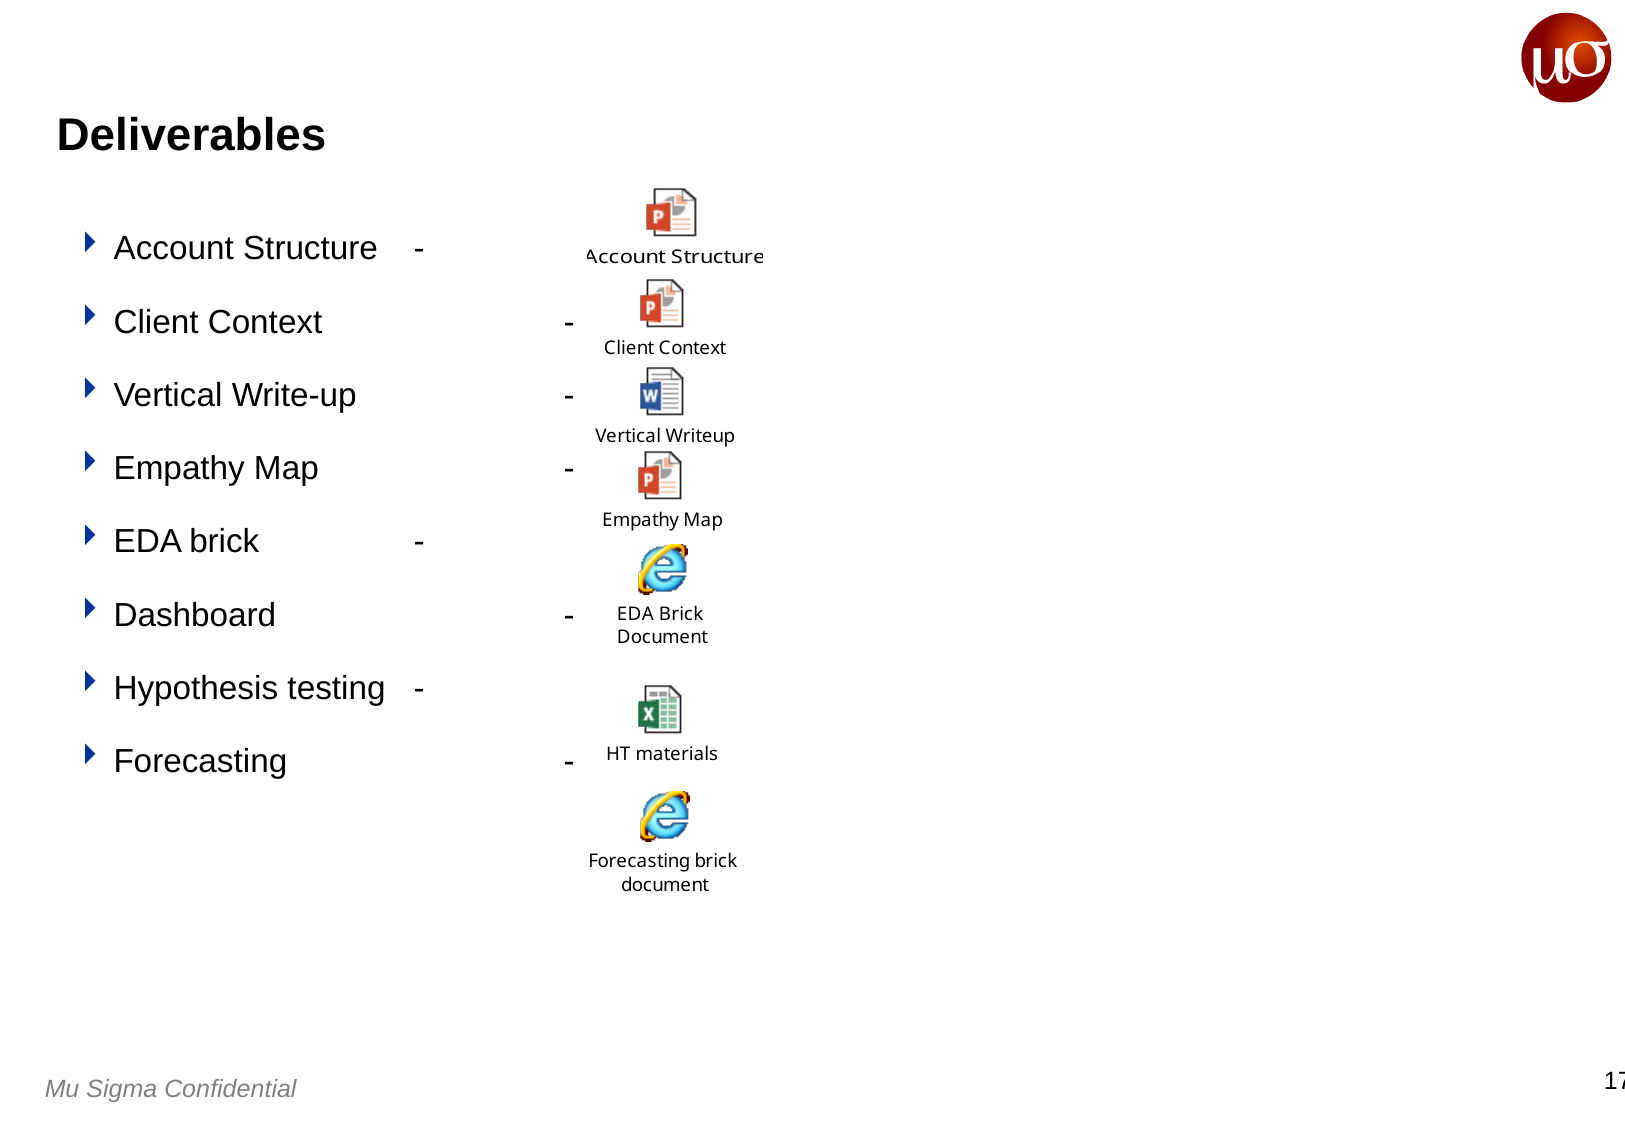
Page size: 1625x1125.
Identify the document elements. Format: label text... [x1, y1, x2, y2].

title Deliverables [56, 62, 1531, 161]
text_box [586, 587, 738, 671]
list Account Structure - Client Context - Vertical Write-up - Empathy Map - EDA brick - Dashboard - Hypothesis testing - Forecasting - [74, 226, 1513, 1026]
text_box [586, 449, 738, 577]
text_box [589, 791, 740, 919]
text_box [589, 366, 740, 449]
picture [1516, 12, 1615, 103]
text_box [589, 277, 740, 365]
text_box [586, 684, 738, 790]
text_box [586, 187, 763, 315]
